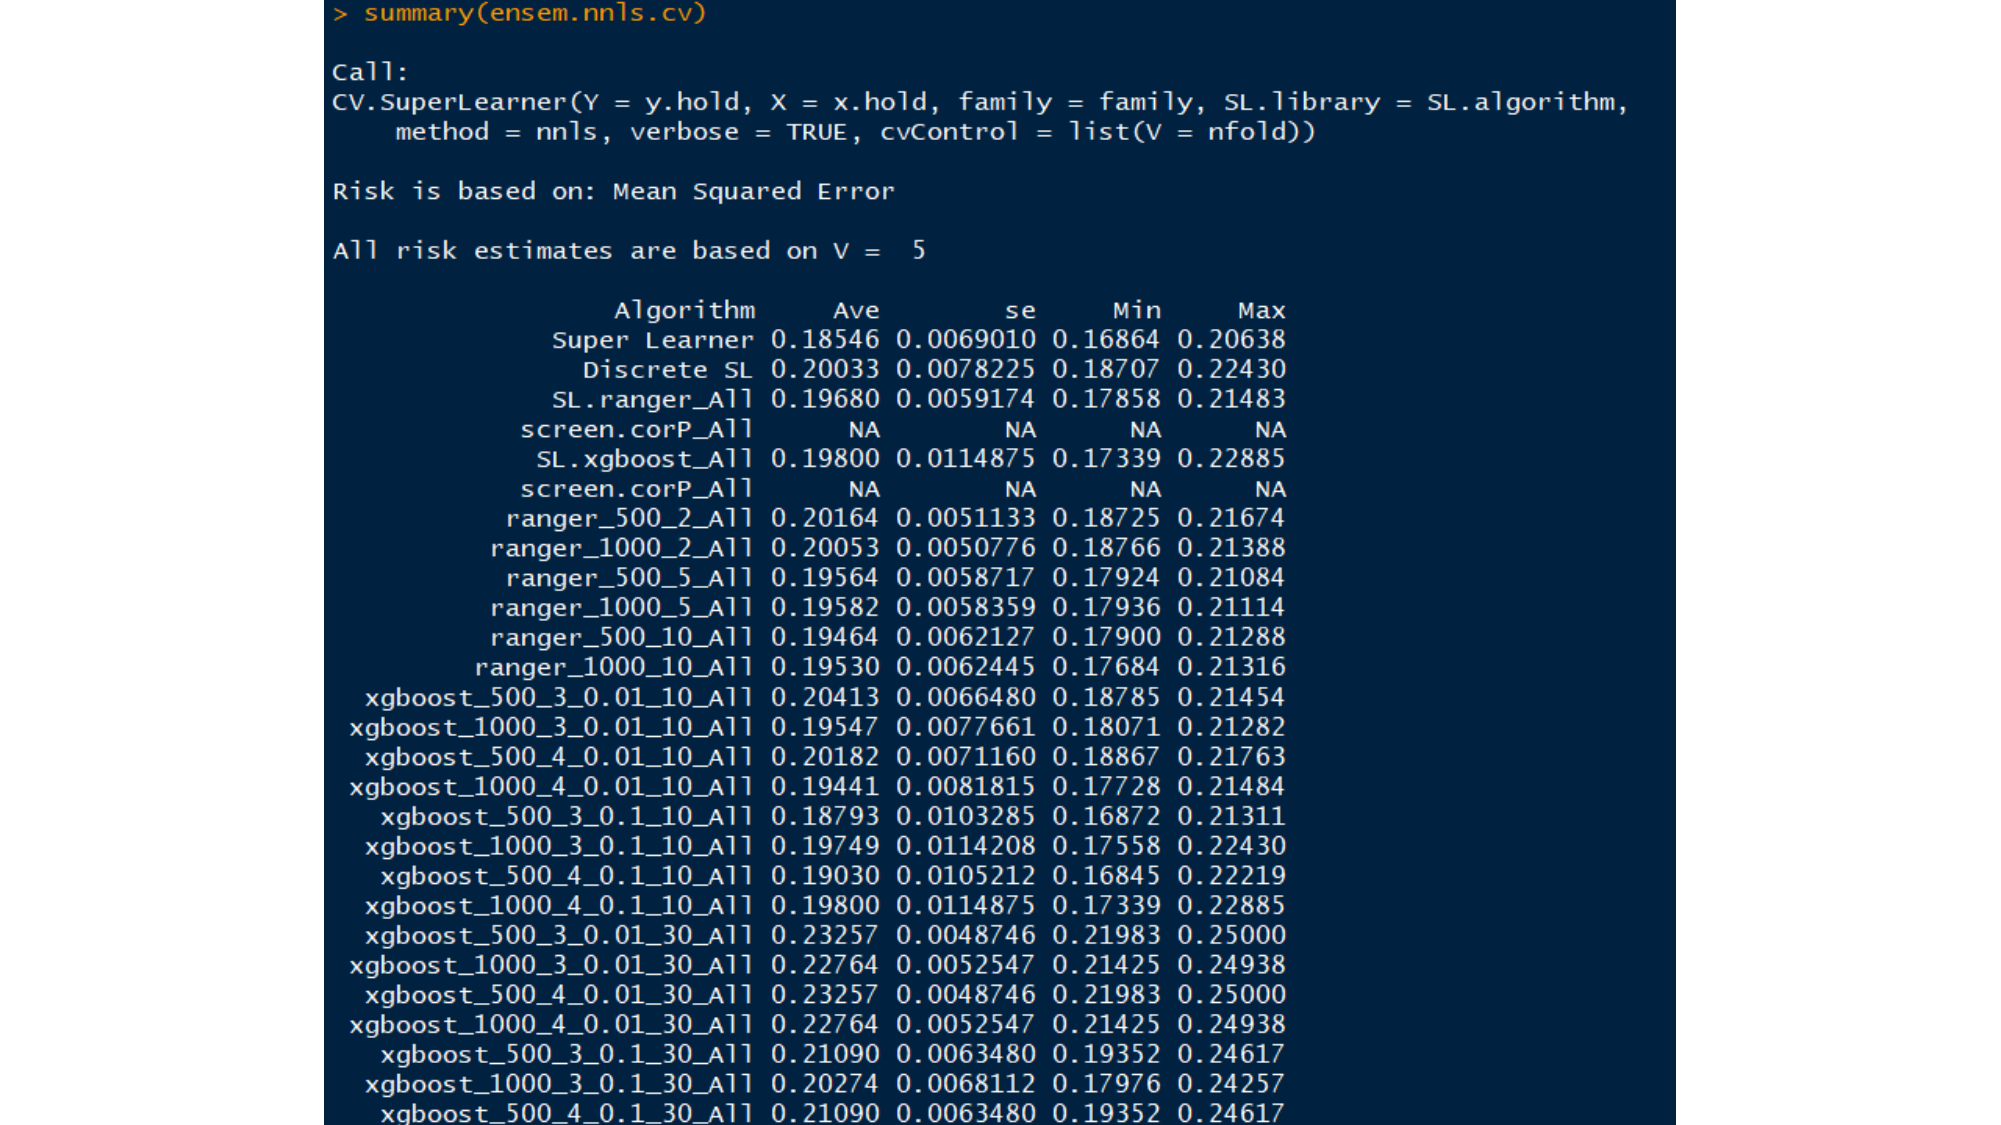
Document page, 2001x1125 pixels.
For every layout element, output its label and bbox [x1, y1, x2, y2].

text_box [324, 0, 1676, 1125]
